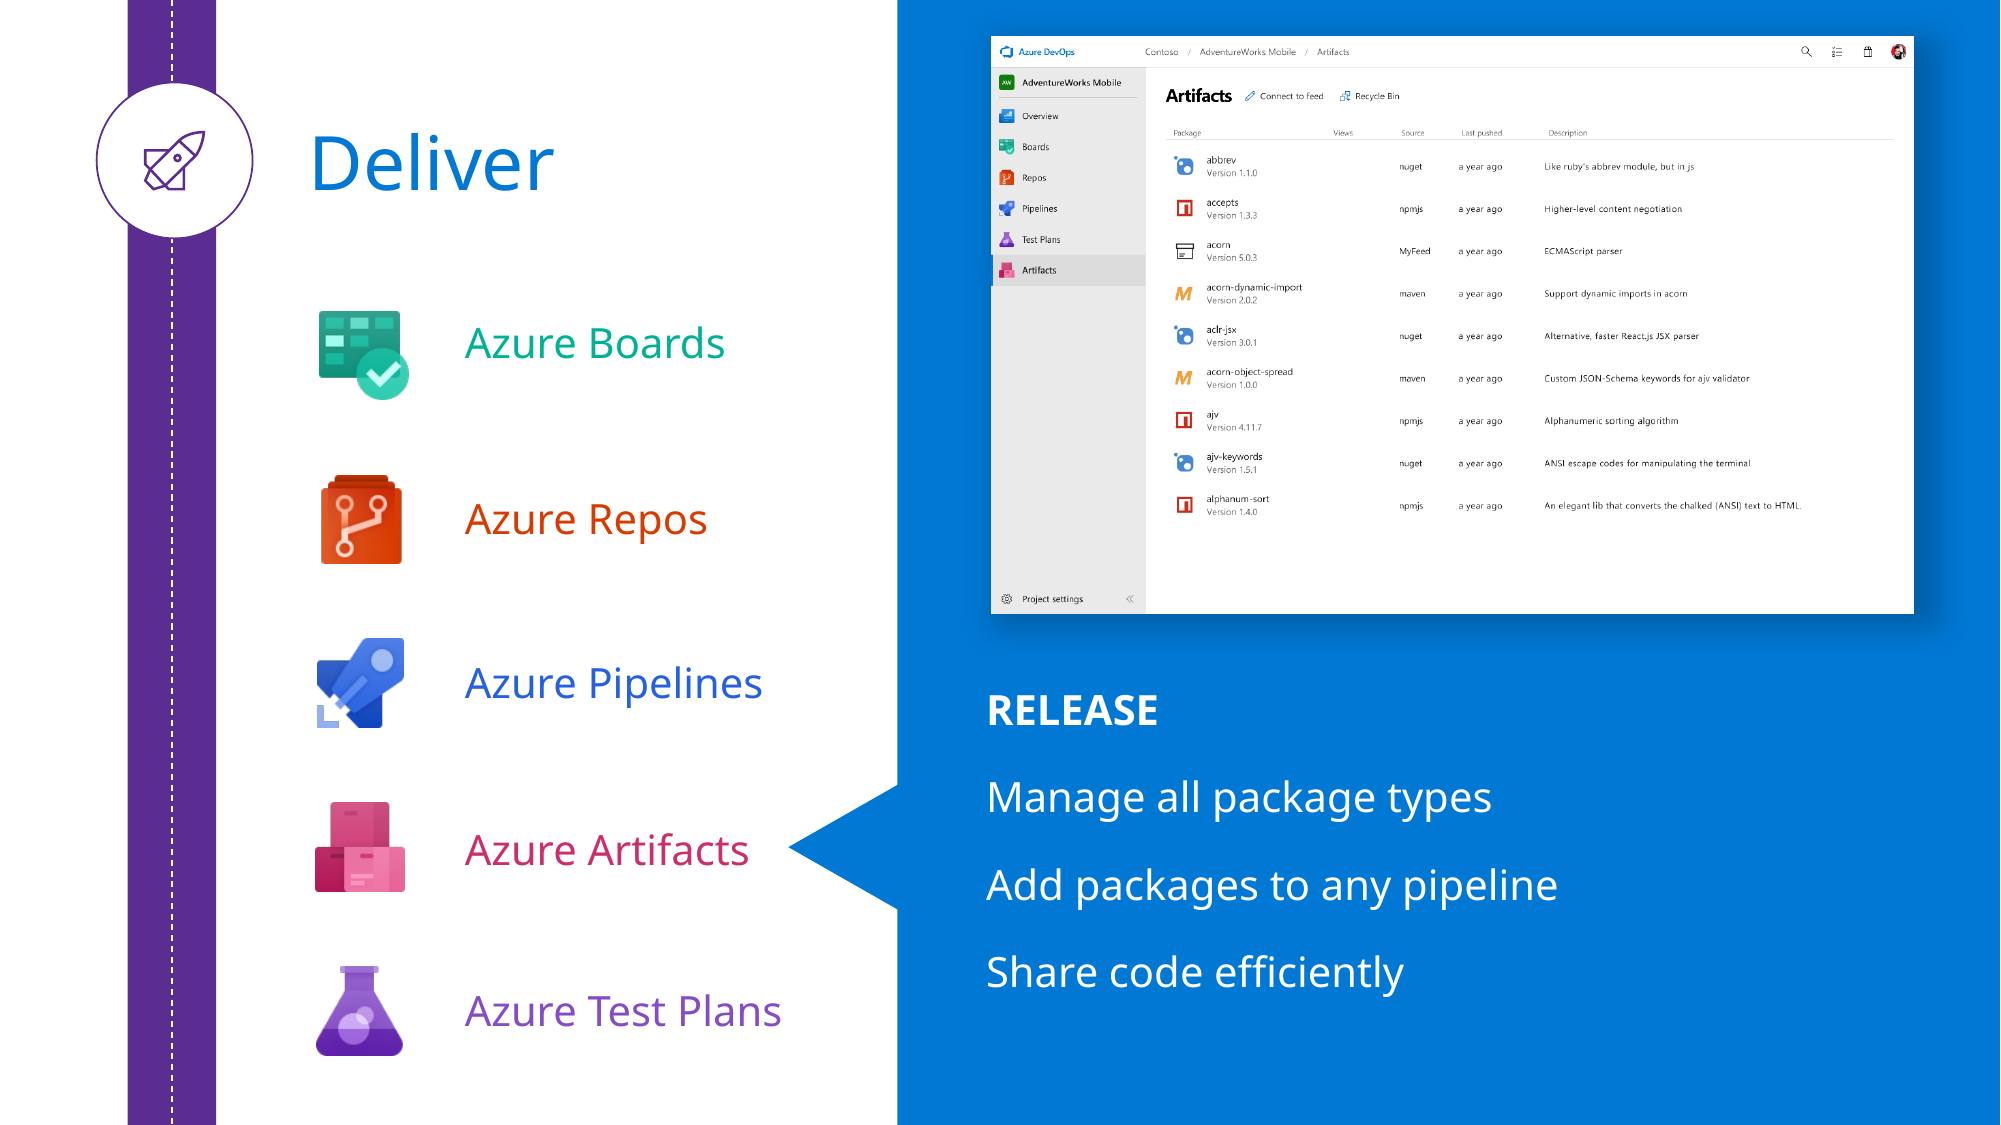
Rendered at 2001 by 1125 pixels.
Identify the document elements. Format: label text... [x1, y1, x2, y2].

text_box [316, 632, 785, 734]
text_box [127, 239, 217, 1125]
text_box [897, 0, 2000, 1125]
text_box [315, 799, 785, 895]
text_box Deliver [278, 118, 625, 203]
picture [991, 36, 1915, 614]
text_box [316, 469, 785, 570]
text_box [315, 960, 784, 1062]
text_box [127, 0, 217, 82]
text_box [319, 293, 785, 401]
text_box [787, 784, 897, 911]
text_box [96, 82, 253, 239]
text_box RELEASE Manage all package types Add packages to any pipeline Share code efficiently [986, 683, 1909, 1117]
